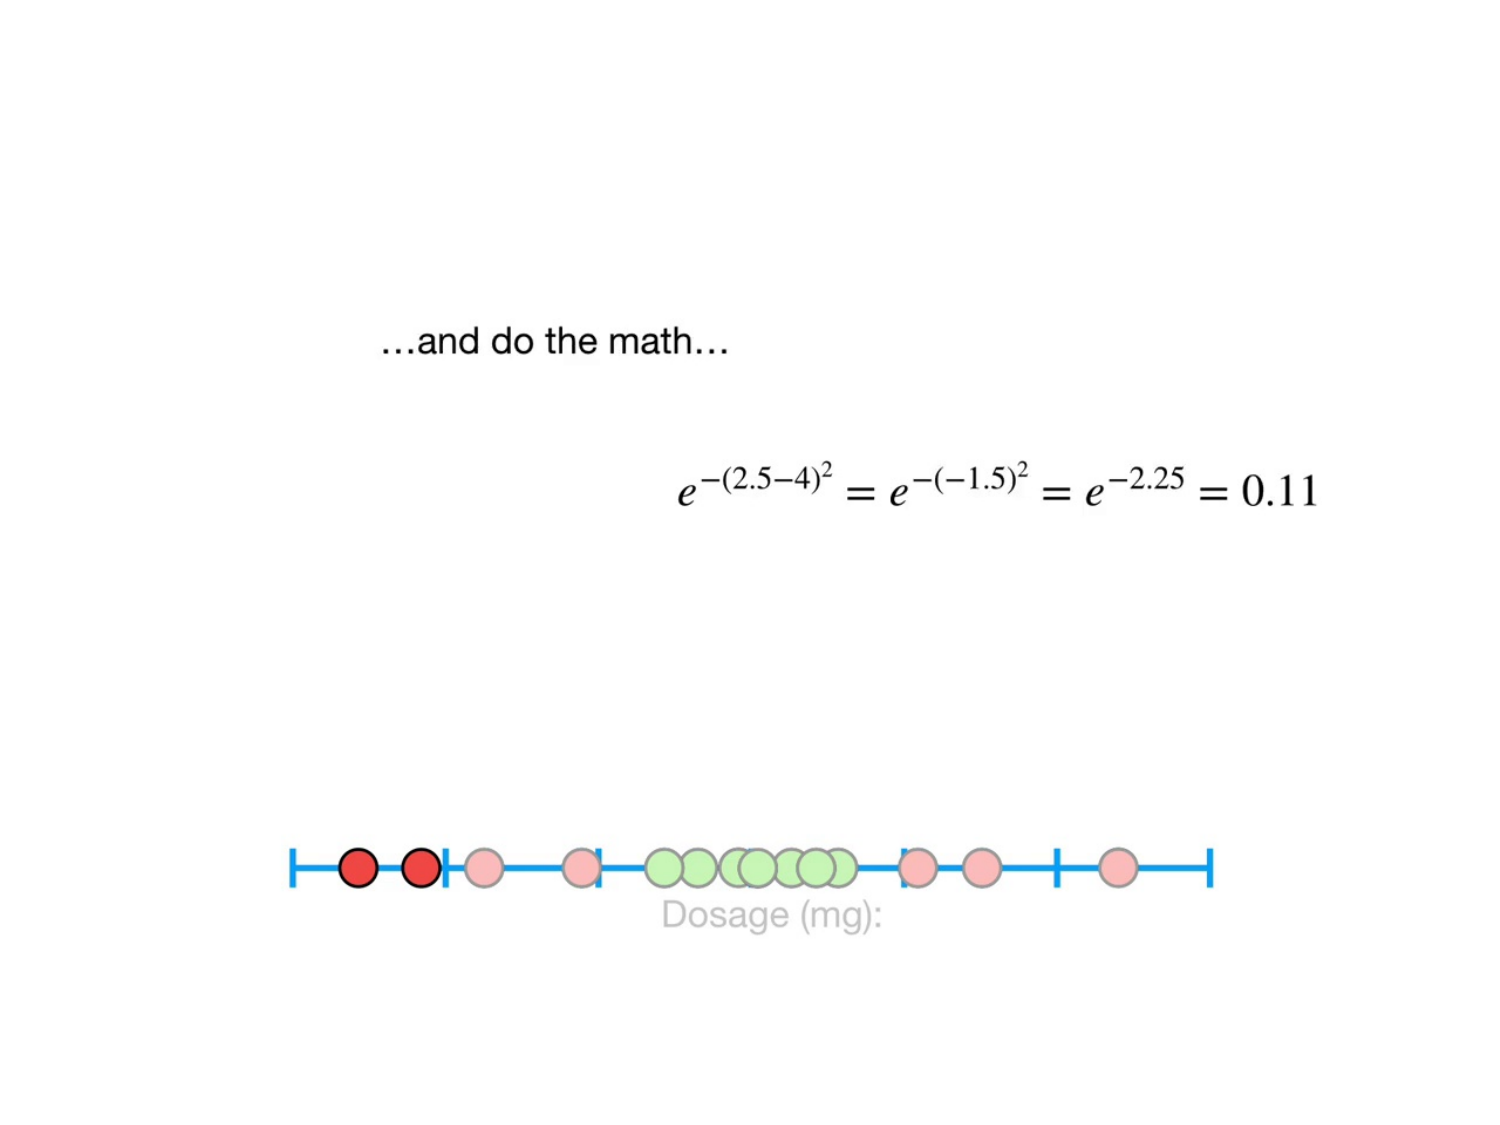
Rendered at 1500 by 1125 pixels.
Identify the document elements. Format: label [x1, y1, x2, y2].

picture [0, 140, 1500, 985]
